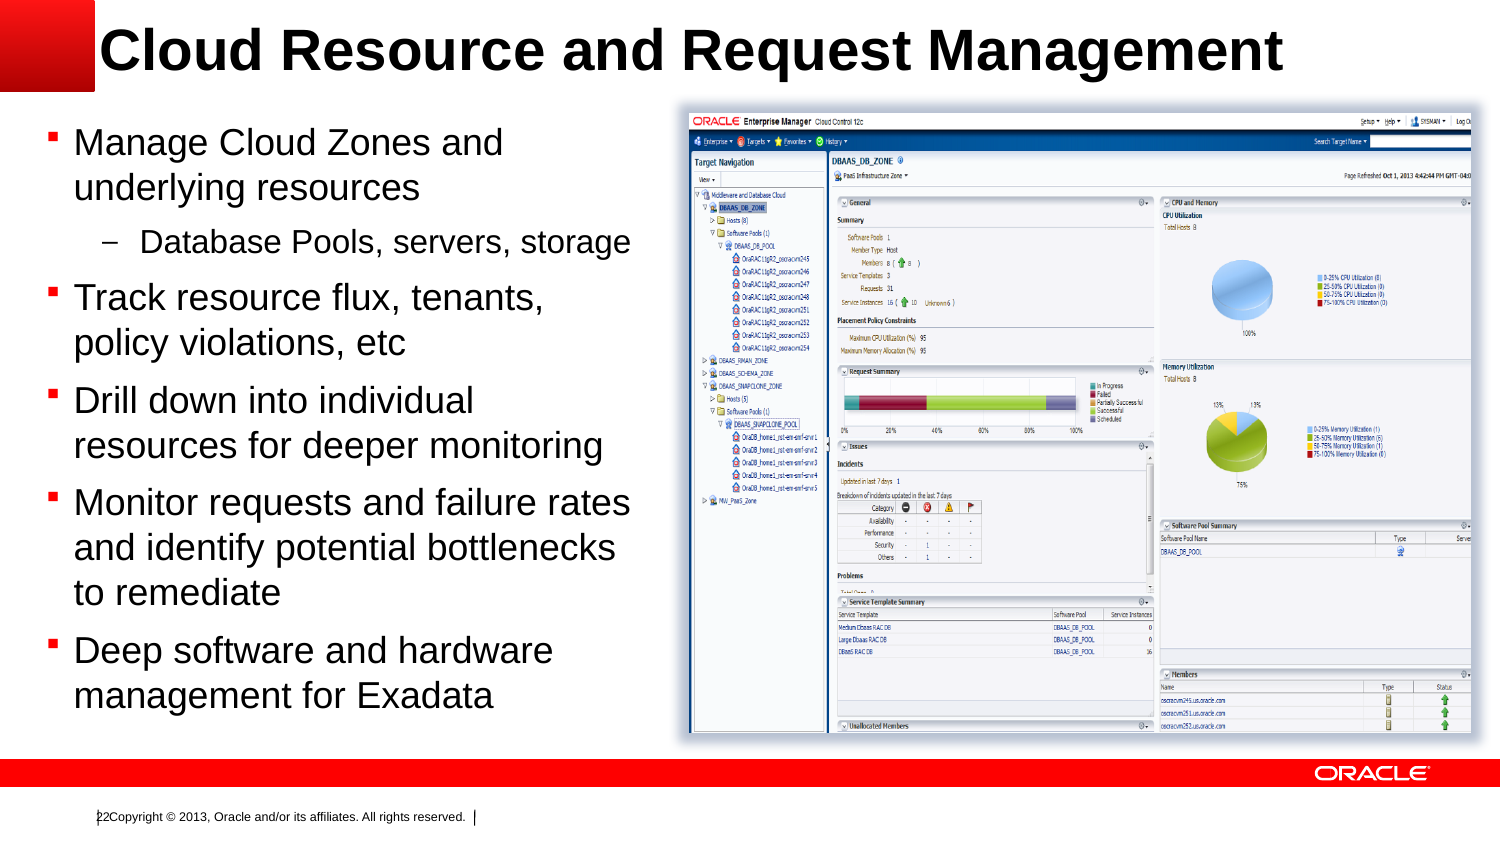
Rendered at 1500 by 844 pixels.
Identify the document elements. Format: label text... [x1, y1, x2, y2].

title Cloud Resource and Request Management [99, 20, 1500, 137]
picture [0, 759, 1500, 787]
picture [688, 113, 1471, 733]
list Manage Cloud Zones and underlying resources Database Pools, servers, storage Track resource flux, tenants, policy violations, etc Drill down into individual resources for deeper monitoring Monitor requests and failure rates and identify potential bottlenecks to remediate Deep software and hardware management for Exadata [35, 118, 645, 719]
